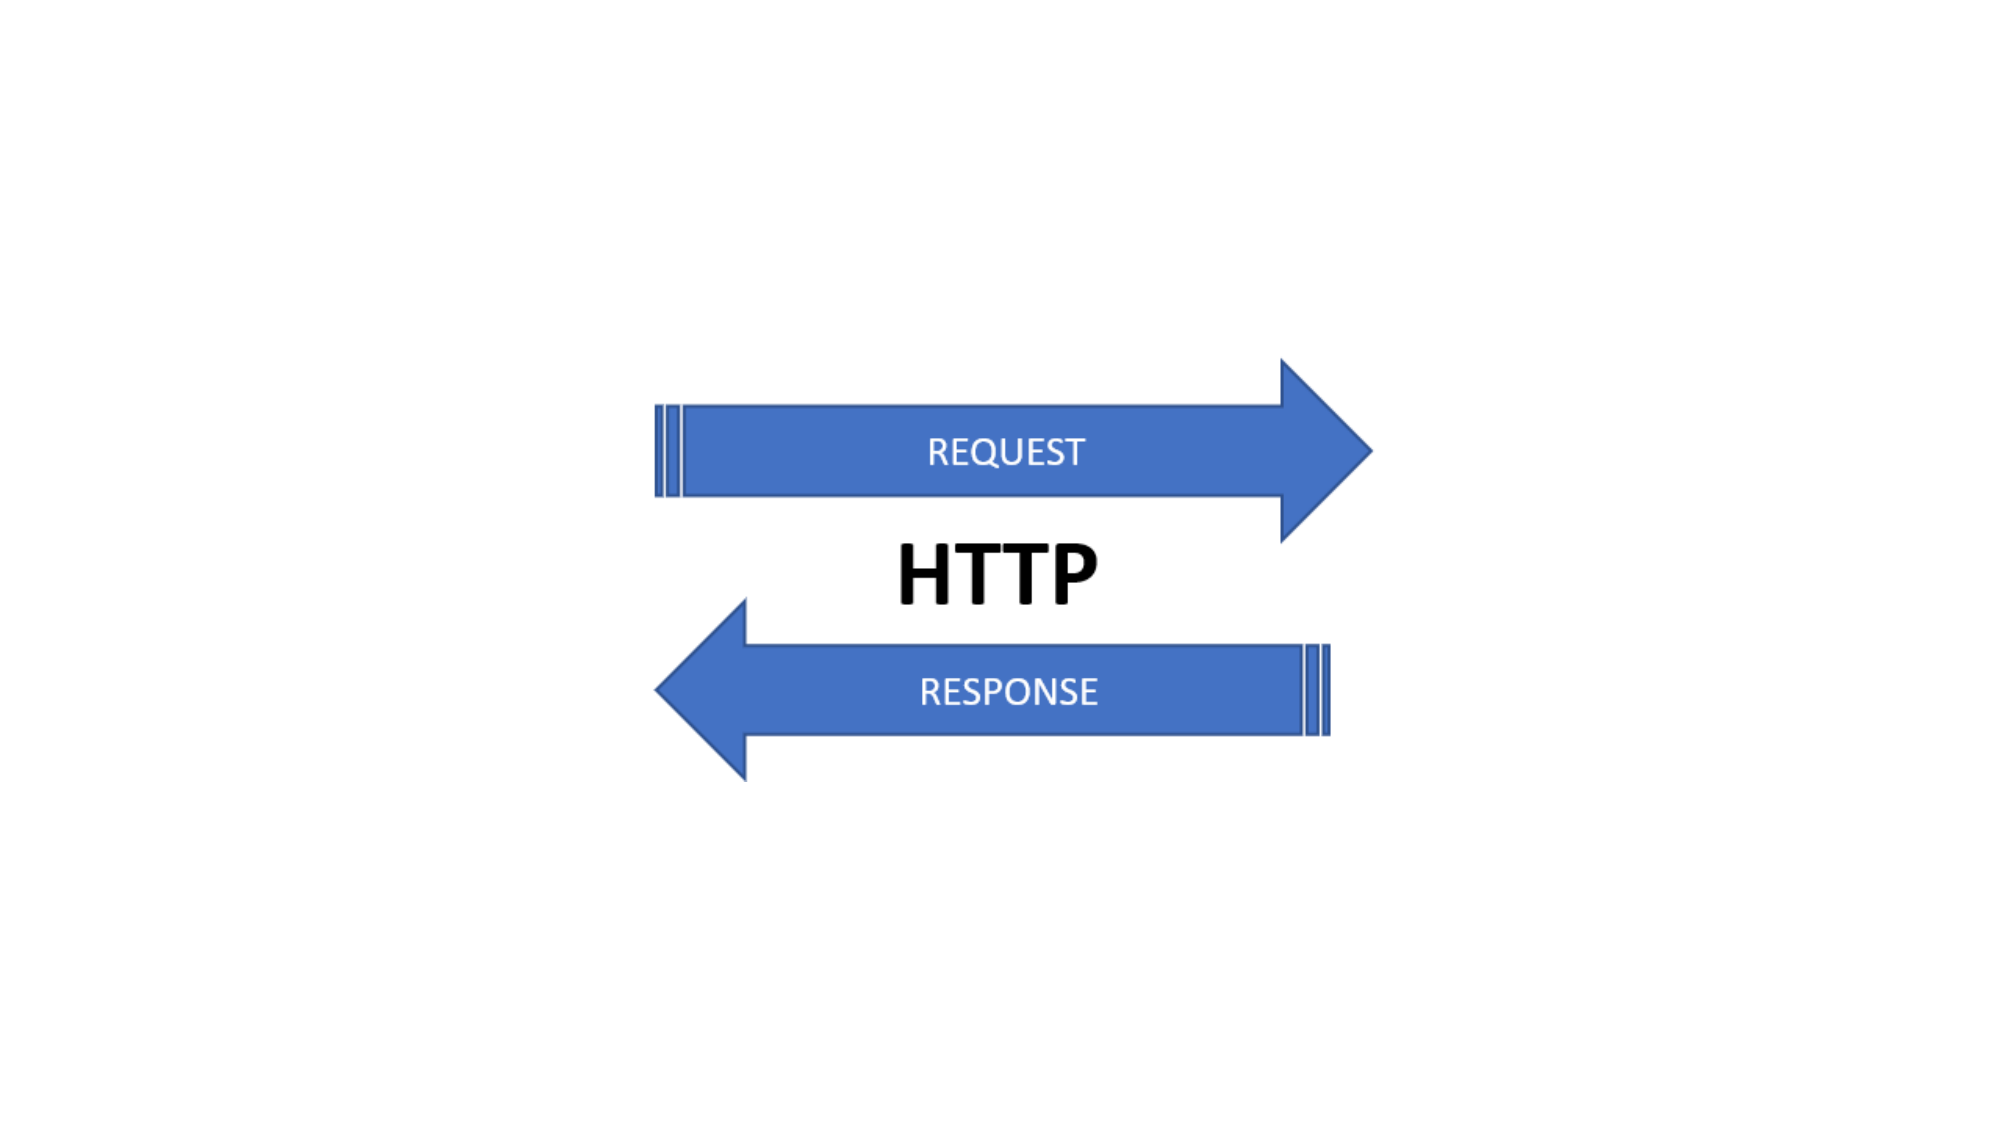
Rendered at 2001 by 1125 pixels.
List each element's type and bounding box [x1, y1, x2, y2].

picture [605, 343, 1395, 782]
